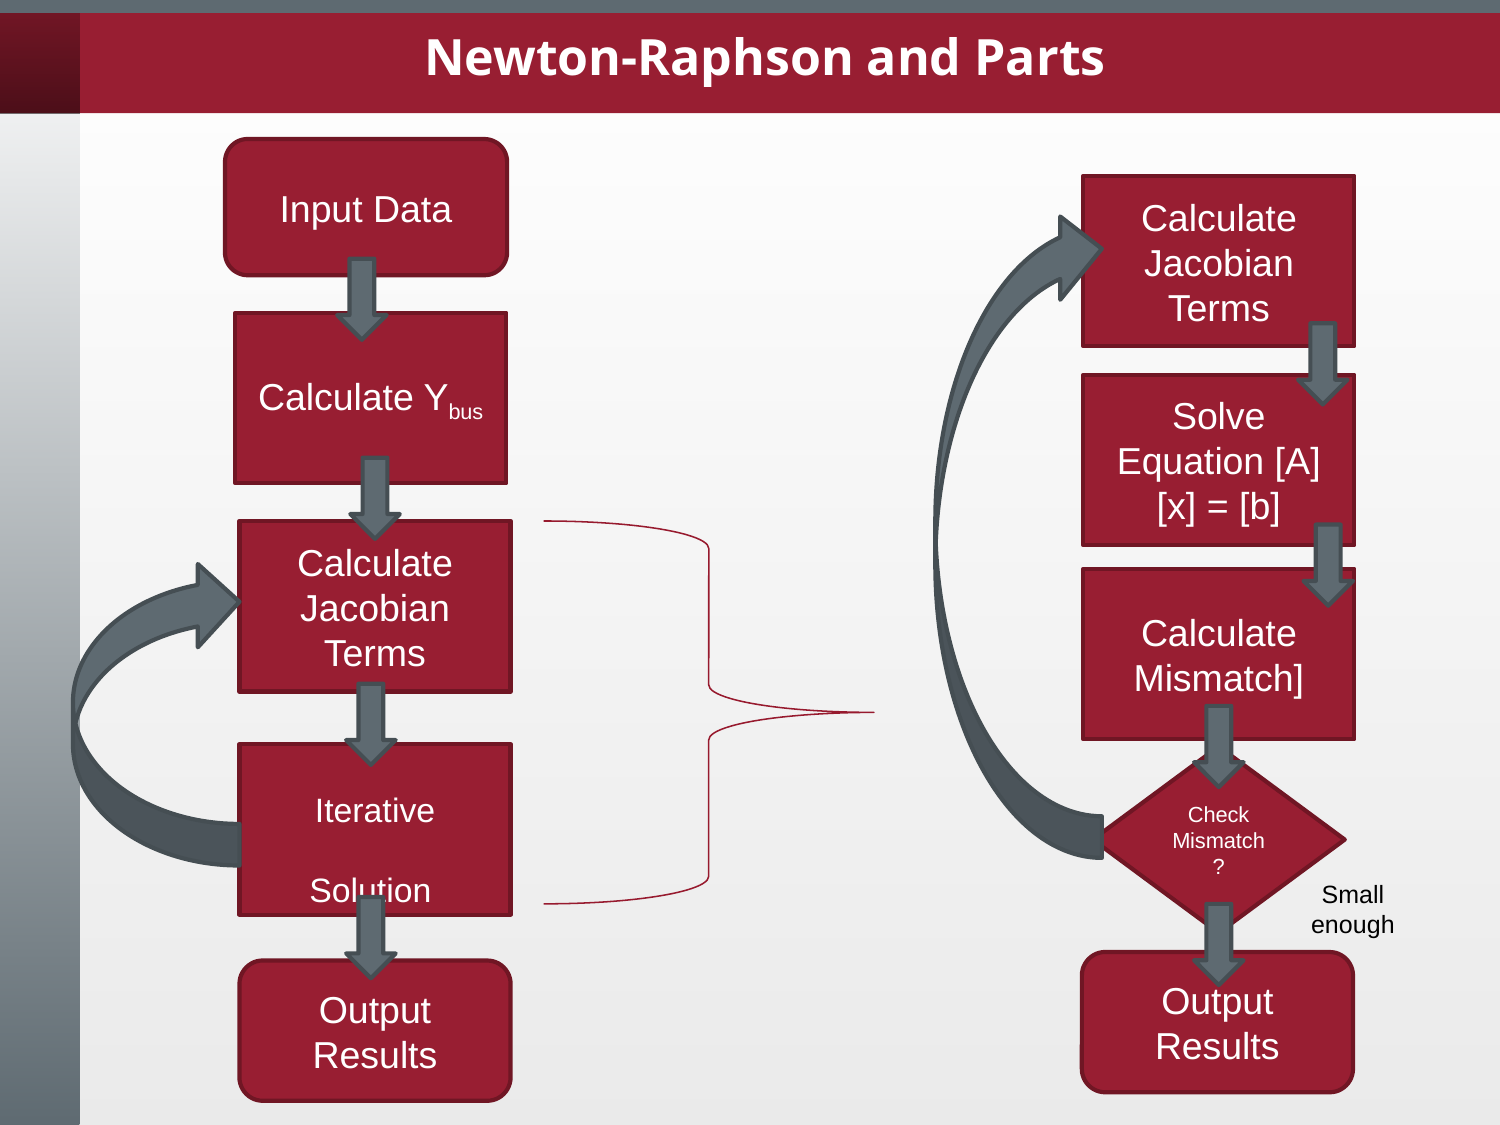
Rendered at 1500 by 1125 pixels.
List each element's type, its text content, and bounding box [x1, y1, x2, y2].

text_box [348, 455, 402, 541]
text_box Output Results [237, 958, 513, 1103]
text_box Calculate Jacobian Terms [237, 519, 513, 694]
text_box [543, 520, 875, 905]
text_box Check Mismatch? [1104, 763, 1347, 925]
text_box [1192, 703, 1246, 790]
text_box [70, 562, 242, 868]
text_box [344, 894, 398, 981]
text_box Calculate Ybus [233, 311, 508, 485]
text_box Small enough [1273, 870, 1432, 946]
text_box [1301, 522, 1355, 608]
title Newton-Raphson and Parts [53, 24, 1477, 94]
text_box [335, 256, 389, 342]
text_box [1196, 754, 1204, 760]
text_box Calculate Jacobian Terms [1081, 174, 1356, 348]
text_box [344, 681, 398, 767]
text_box [1296, 321, 1350, 407]
text_box Input Data [222, 136, 510, 278]
text_box Solve Equation [A][x] = [b] [1081, 373, 1356, 547]
text_box [1192, 901, 1246, 988]
text_box [933, 214, 1104, 860]
text_box Output Results [1079, 949, 1356, 1095]
text_box Iterative Solution [237, 742, 513, 917]
text_box Calculate Mismatch] [1081, 567, 1356, 741]
